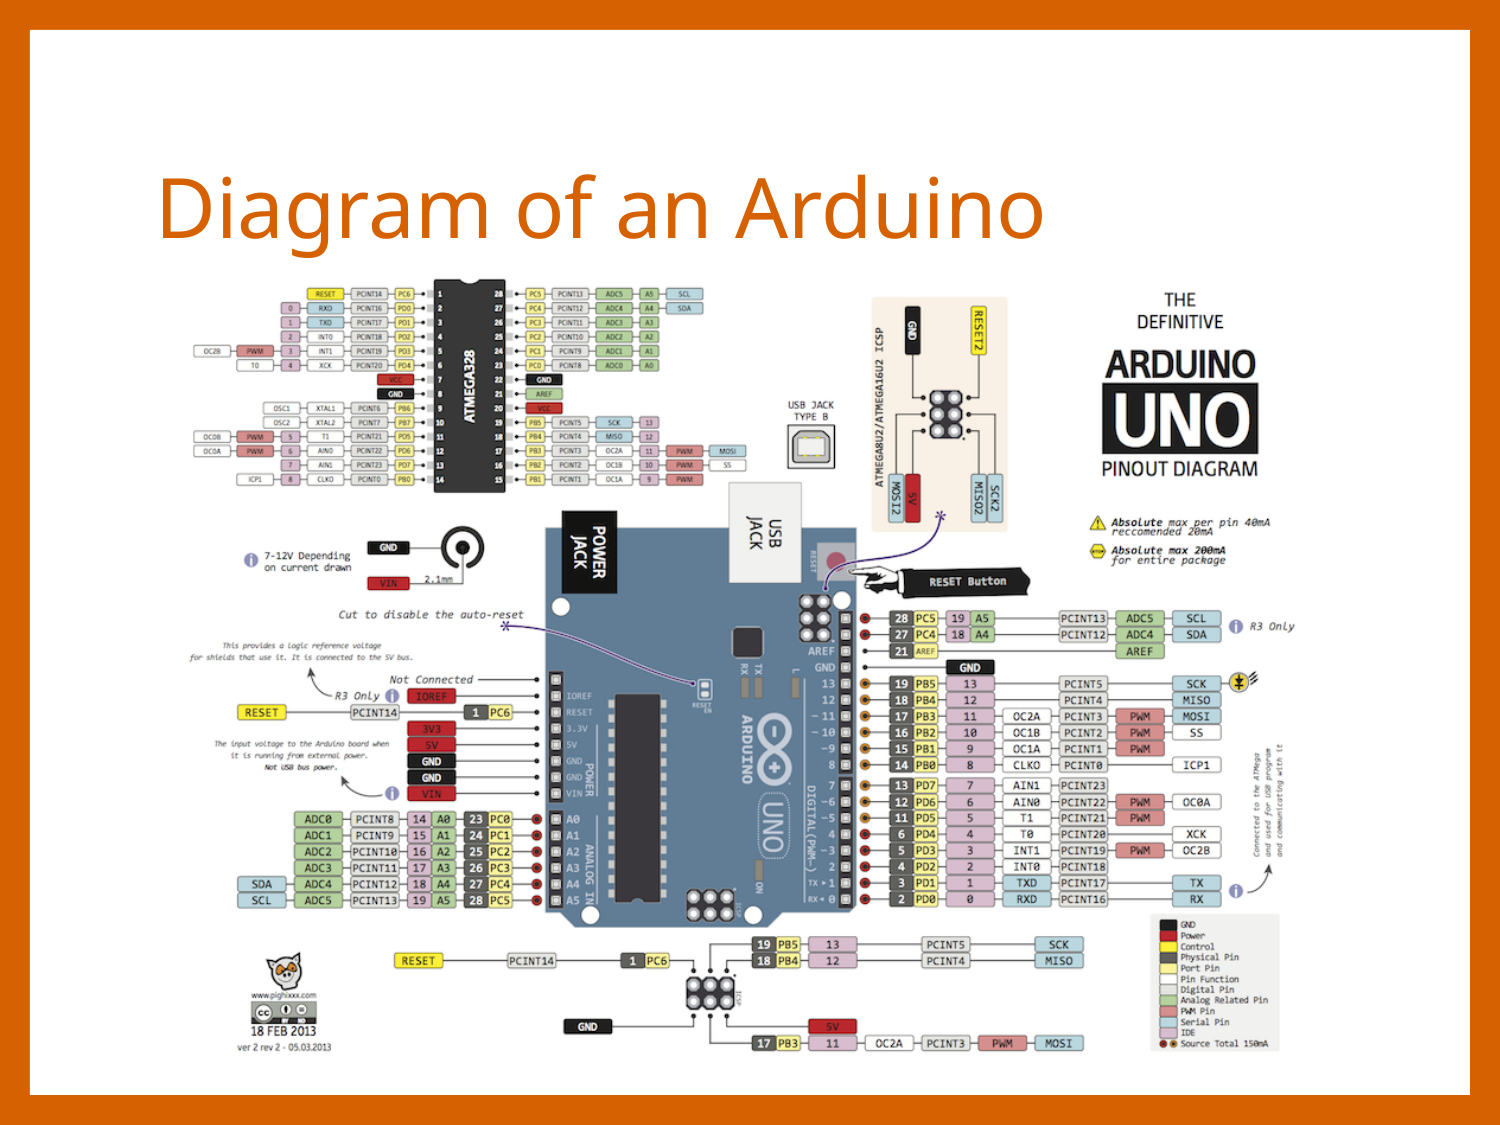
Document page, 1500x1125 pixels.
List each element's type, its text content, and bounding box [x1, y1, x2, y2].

picture [178, 262, 1318, 1070]
title Diagram of an Arduino [140, 99, 1356, 323]
